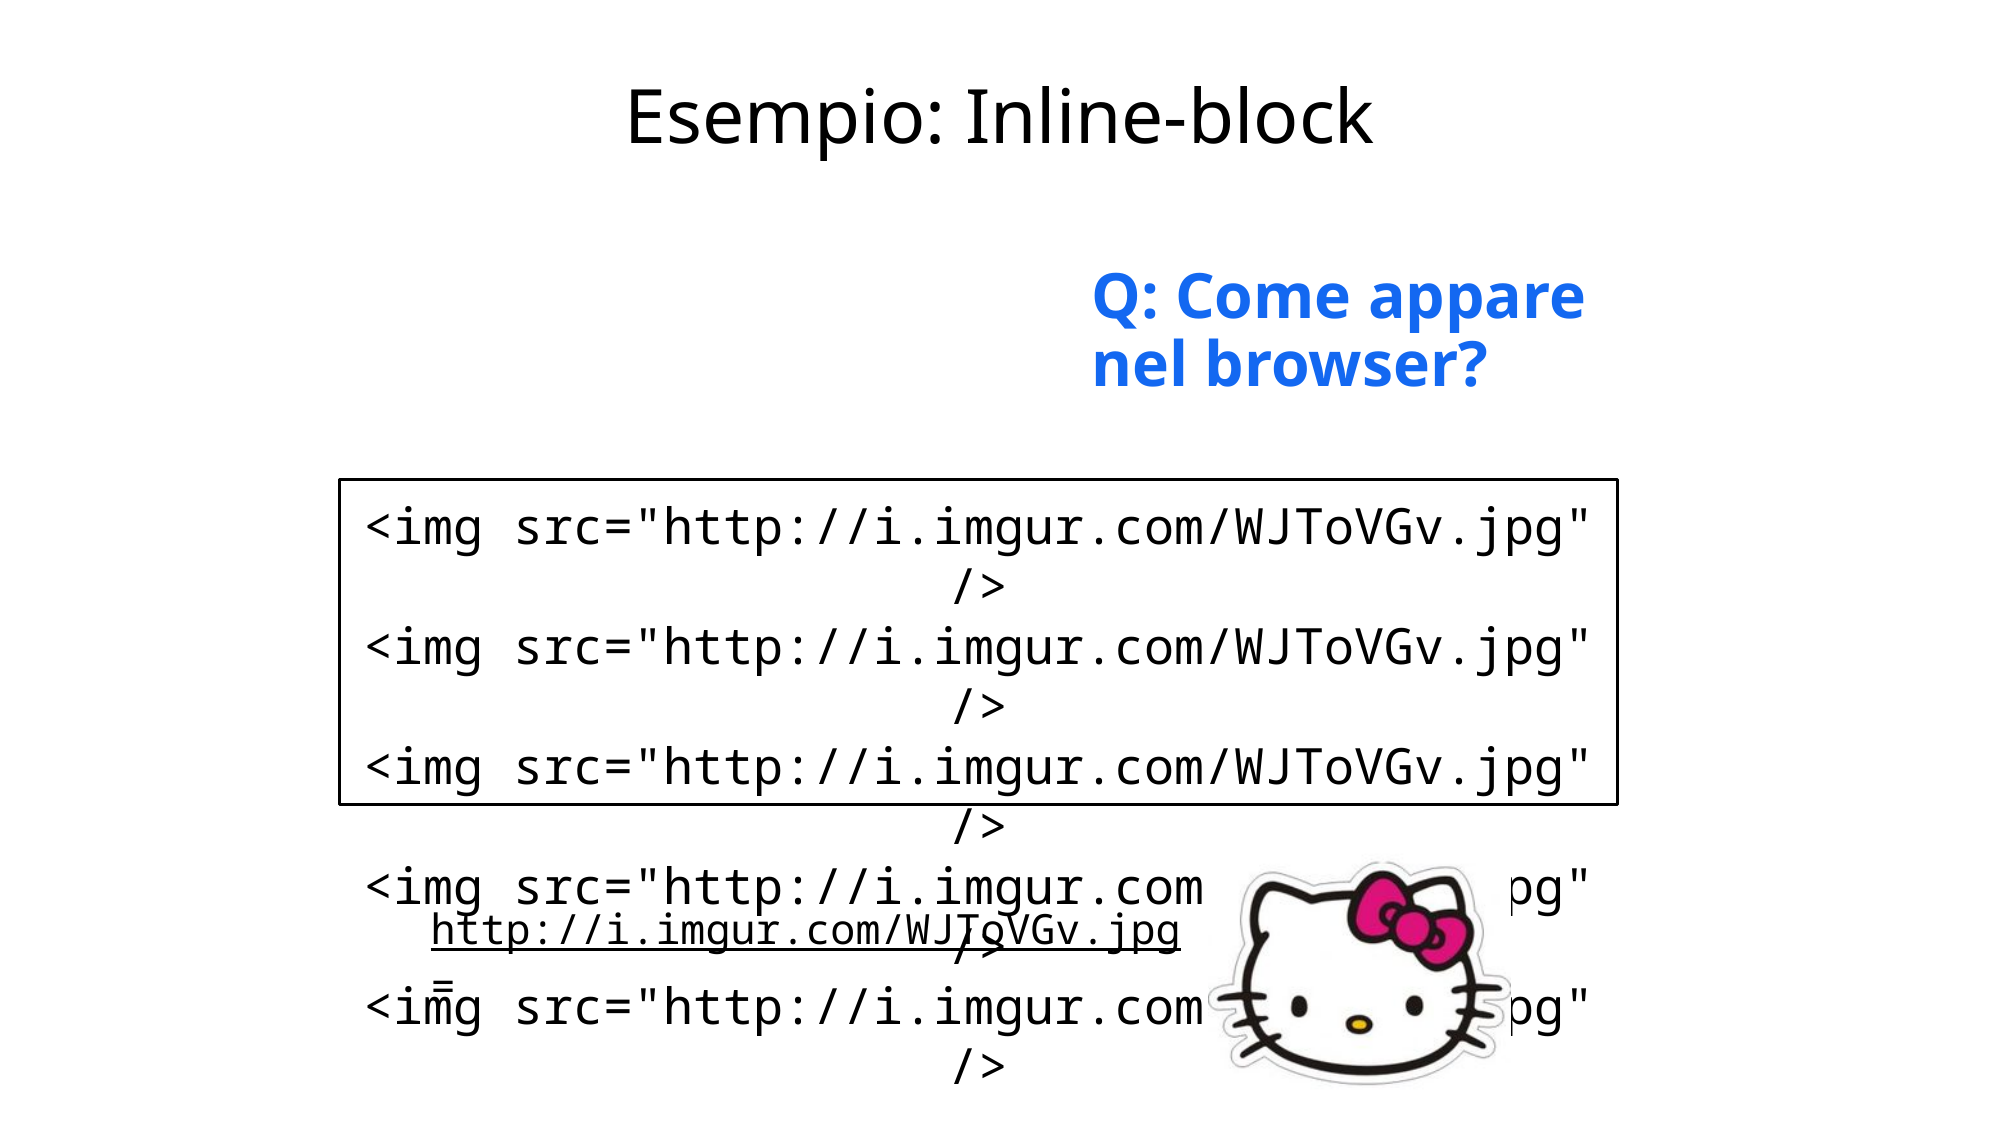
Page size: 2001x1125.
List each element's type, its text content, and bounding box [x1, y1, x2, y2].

title Esempio: Inline-block [378, 56, 1622, 183]
text_box <img src="http://i.imgur.com/WJToVGv.jpg" /> <img src="http://i.imgur.com/WJToVGv.jpg" /> <img src="http://i.imgur.com/WJToVGv.jpg" /> <img src="http://i.imgur.com/WJToVGv.jpg" /> <img src="http://i.imgur.com/WJToVGv.jpg" /> [339, 479, 1618, 805]
text_box http://i.imgur.com/WJToVGv.jpg = [415, 887, 1208, 1016]
picture [1208, 823, 1511, 1125]
title Q: Come appare nel browser? [1076, 269, 1691, 396]
